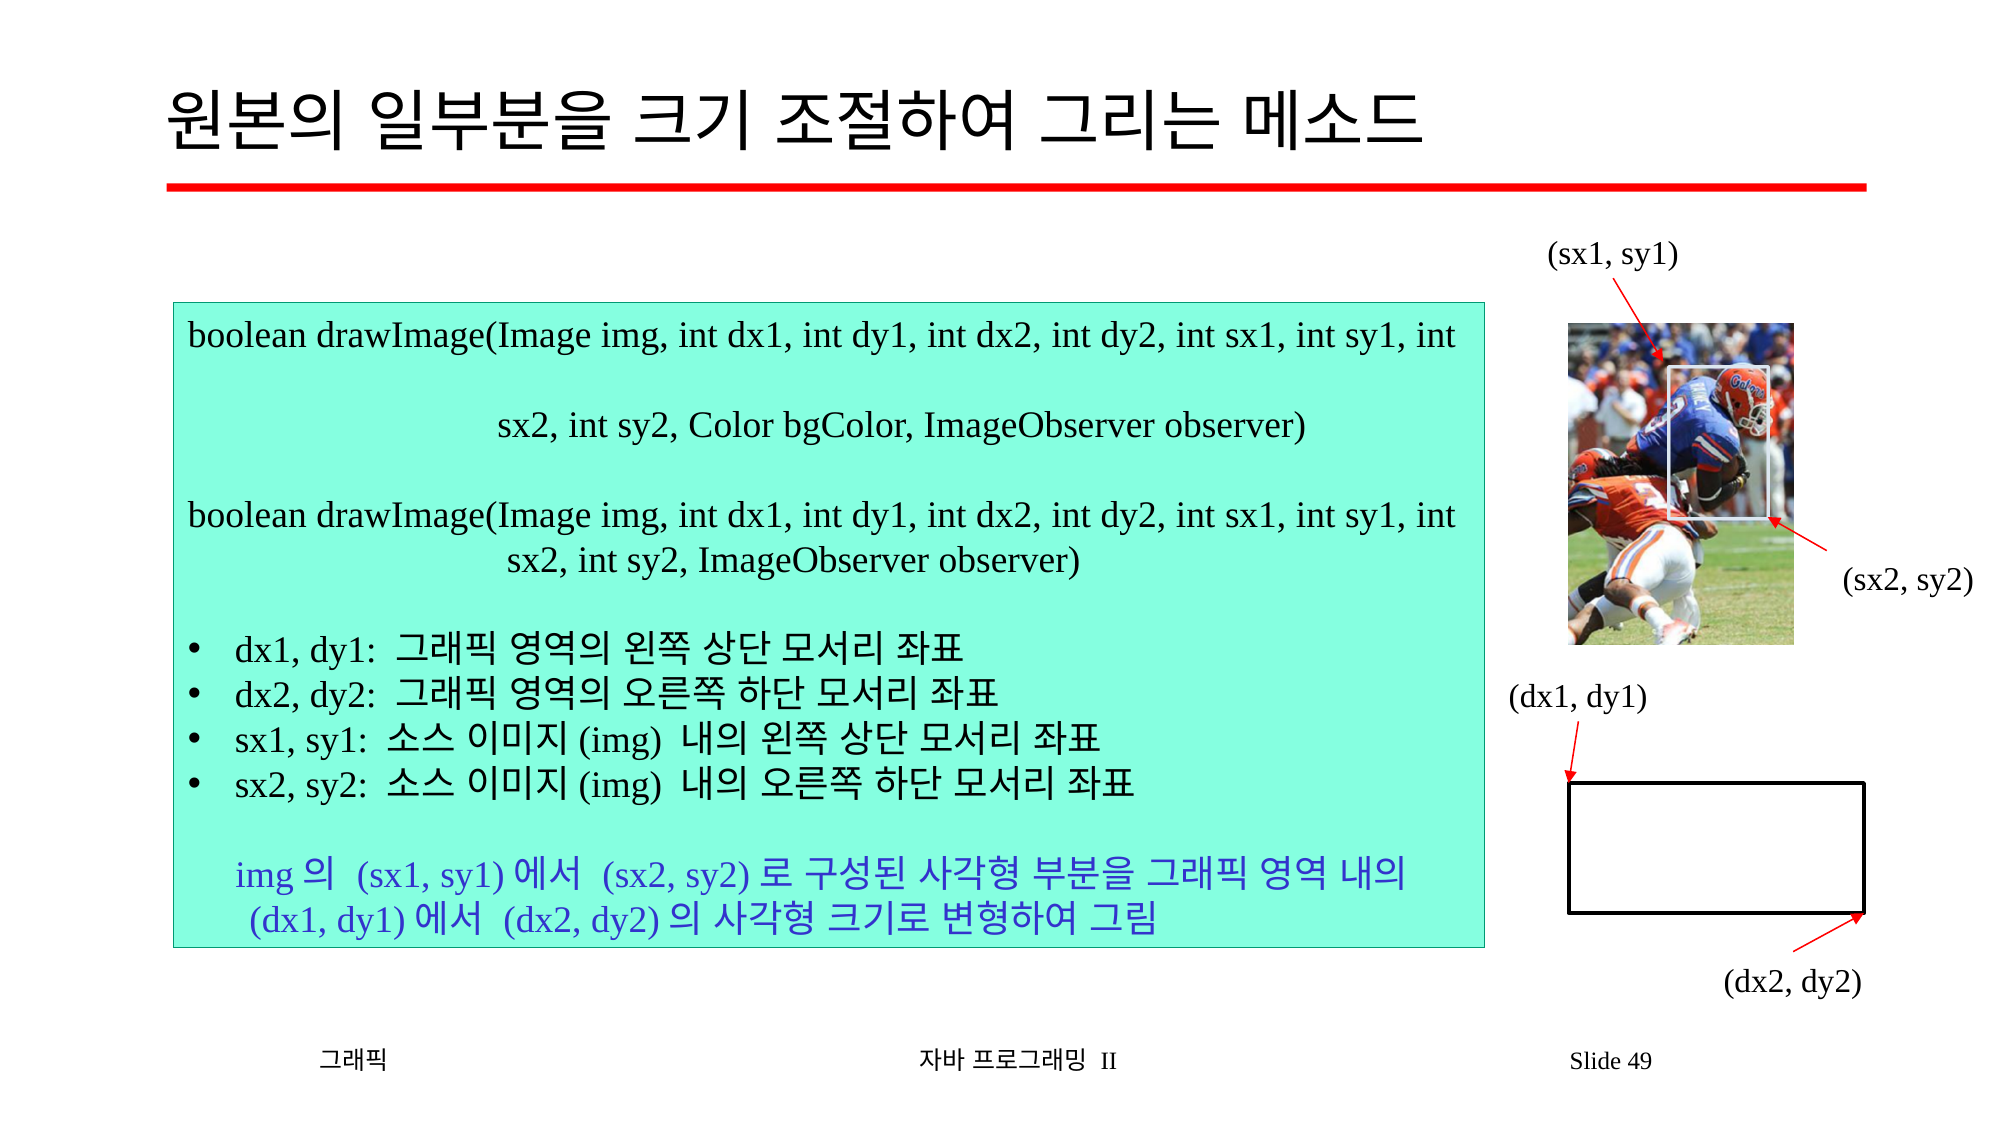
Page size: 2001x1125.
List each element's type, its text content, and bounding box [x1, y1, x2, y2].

text_box (dx2, dy2) [1708, 951, 1878, 1007]
text_box (dx1, dy1) [1494, 666, 1663, 722]
title 원본의 일부분을 크기 조절하여 그리는 메소드 [150, 50, 1850, 188]
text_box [1612, 278, 1664, 362]
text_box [1767, 516, 1828, 551]
text_box (sx1, sy1) [1532, 223, 1694, 279]
picture [1568, 323, 1794, 645]
text_box [1567, 781, 1866, 915]
text_box boolean drawImage(Image img, int dx1, int dy1, int dx2, int dy2, int sx1, int sy1, int sx2, int sy2, Color bgColor, ImageObserver observer) boolean drawImage(Image img, int dx1, int dy1, int dx2, int dy2, int sx1, int sy1, int sx2, int sy2, ImageObserver observer) dx1, dy1: 그래픽 영역의 왼쪽 상단 모서리 좌표 dx2, dy2: 그래픽 영역의 오른쪽 하단 모서리 좌표 sx1, sy1: 소스 이미지(img) 내의 왼쪽 상단 모서리 좌표 sx2, sy2: 소스 이미지(img) 내의 오른쪽 하단 모서리 좌표 img의 (sx1, sy1)에서 (sx2, sy2)로 구성된 사각형 부분을 그래픽 영역 내의 (dx1, dy1)에서 (dx2, dy2)의 사각형 크기로 변형하여 그림 [173, 302, 1485, 948]
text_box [1568, 721, 1579, 784]
text_box (sx2, sy2) [1827, 549, 1990, 605]
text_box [1793, 912, 1865, 952]
